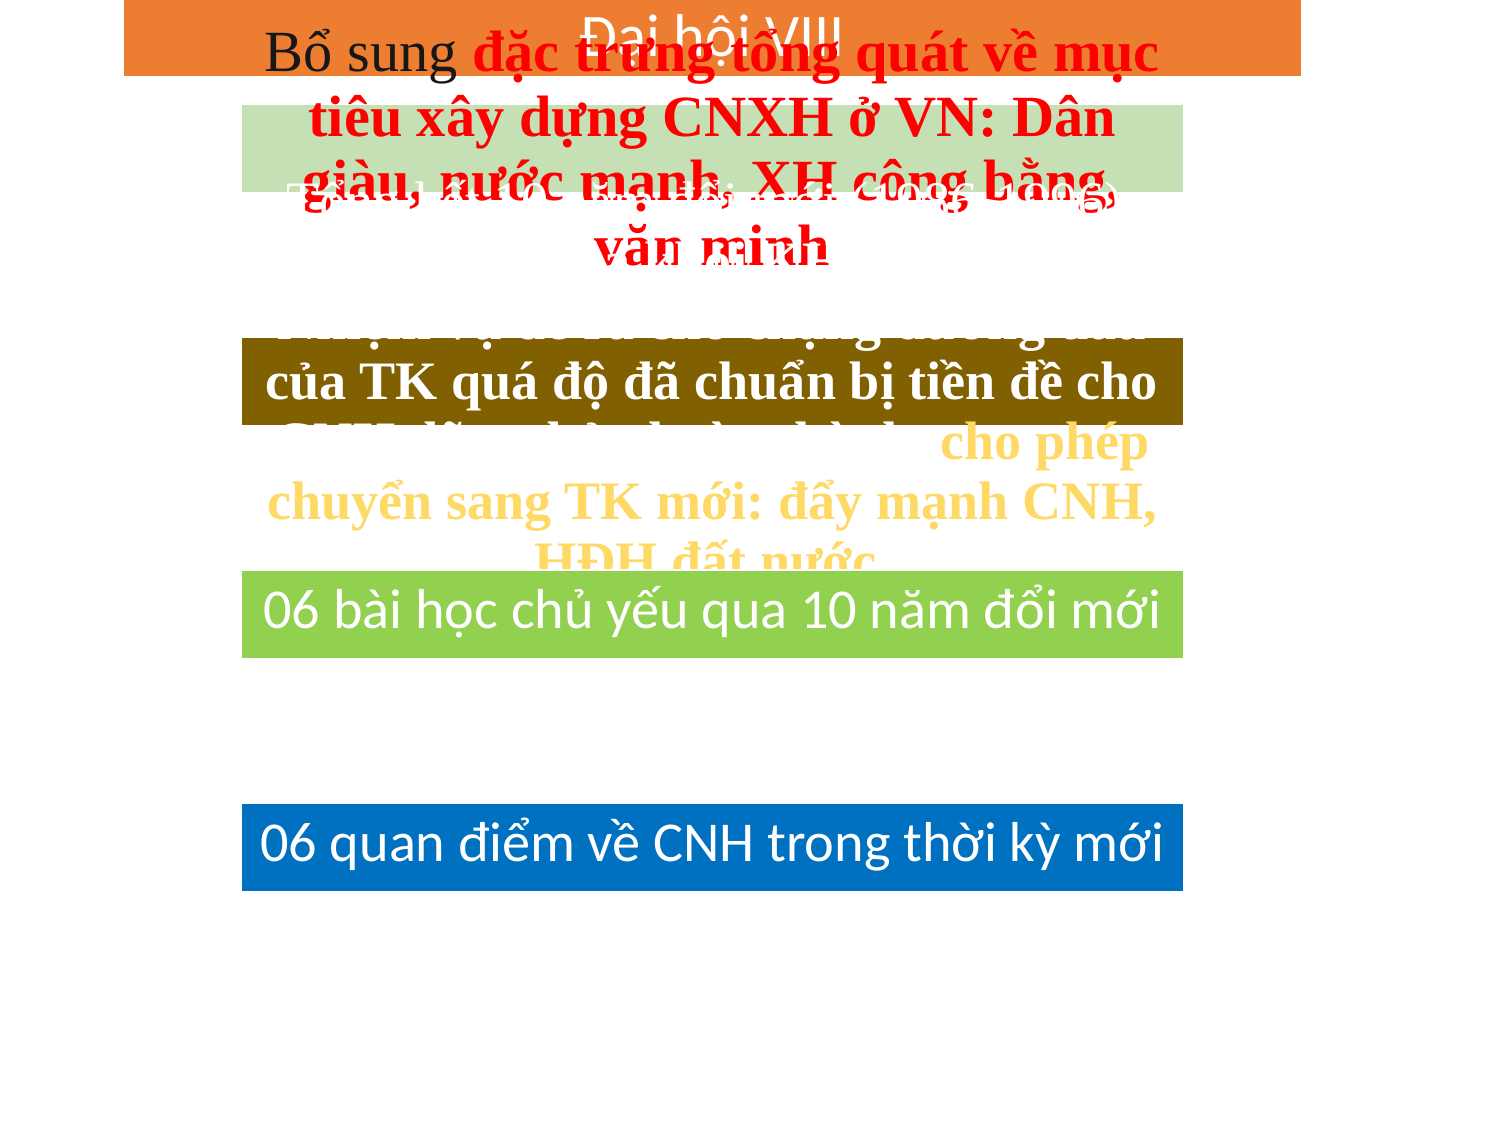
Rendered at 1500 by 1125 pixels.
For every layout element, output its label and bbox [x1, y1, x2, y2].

text_box [0, 0, 1451, 1125]
